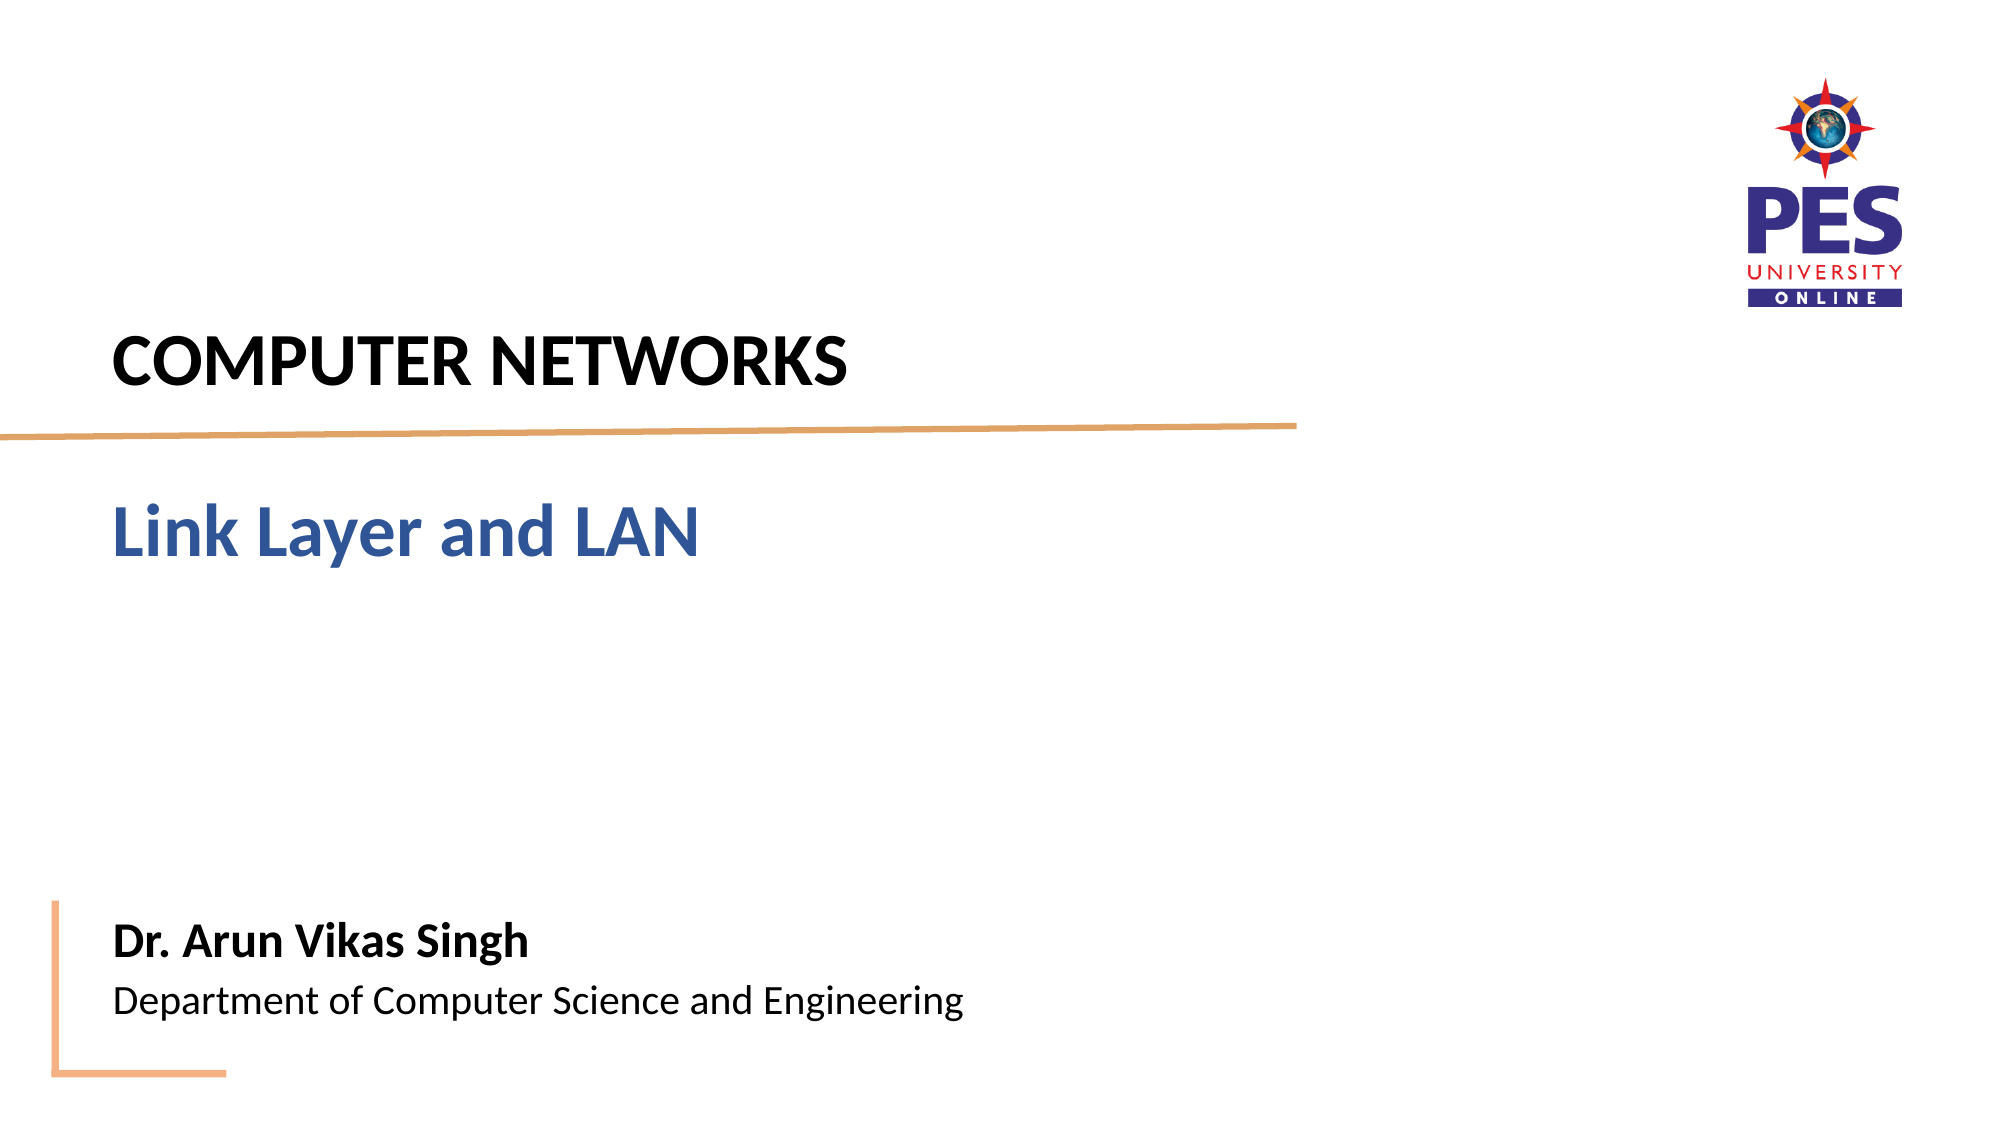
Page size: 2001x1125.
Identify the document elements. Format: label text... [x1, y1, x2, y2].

text_box Department of Computer Science and Engineering [227, 965, 1329, 1031]
picture [1748, 76, 1902, 307]
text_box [51, 900, 227, 1078]
text_box Link Layer and LAN [98, 473, 1329, 579]
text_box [0, 425, 1297, 438]
text_box COMPUTER NETWORKS [98, 303, 1329, 409]
text_box Dr. Arun Vikas Singh [227, 900, 1329, 965]
